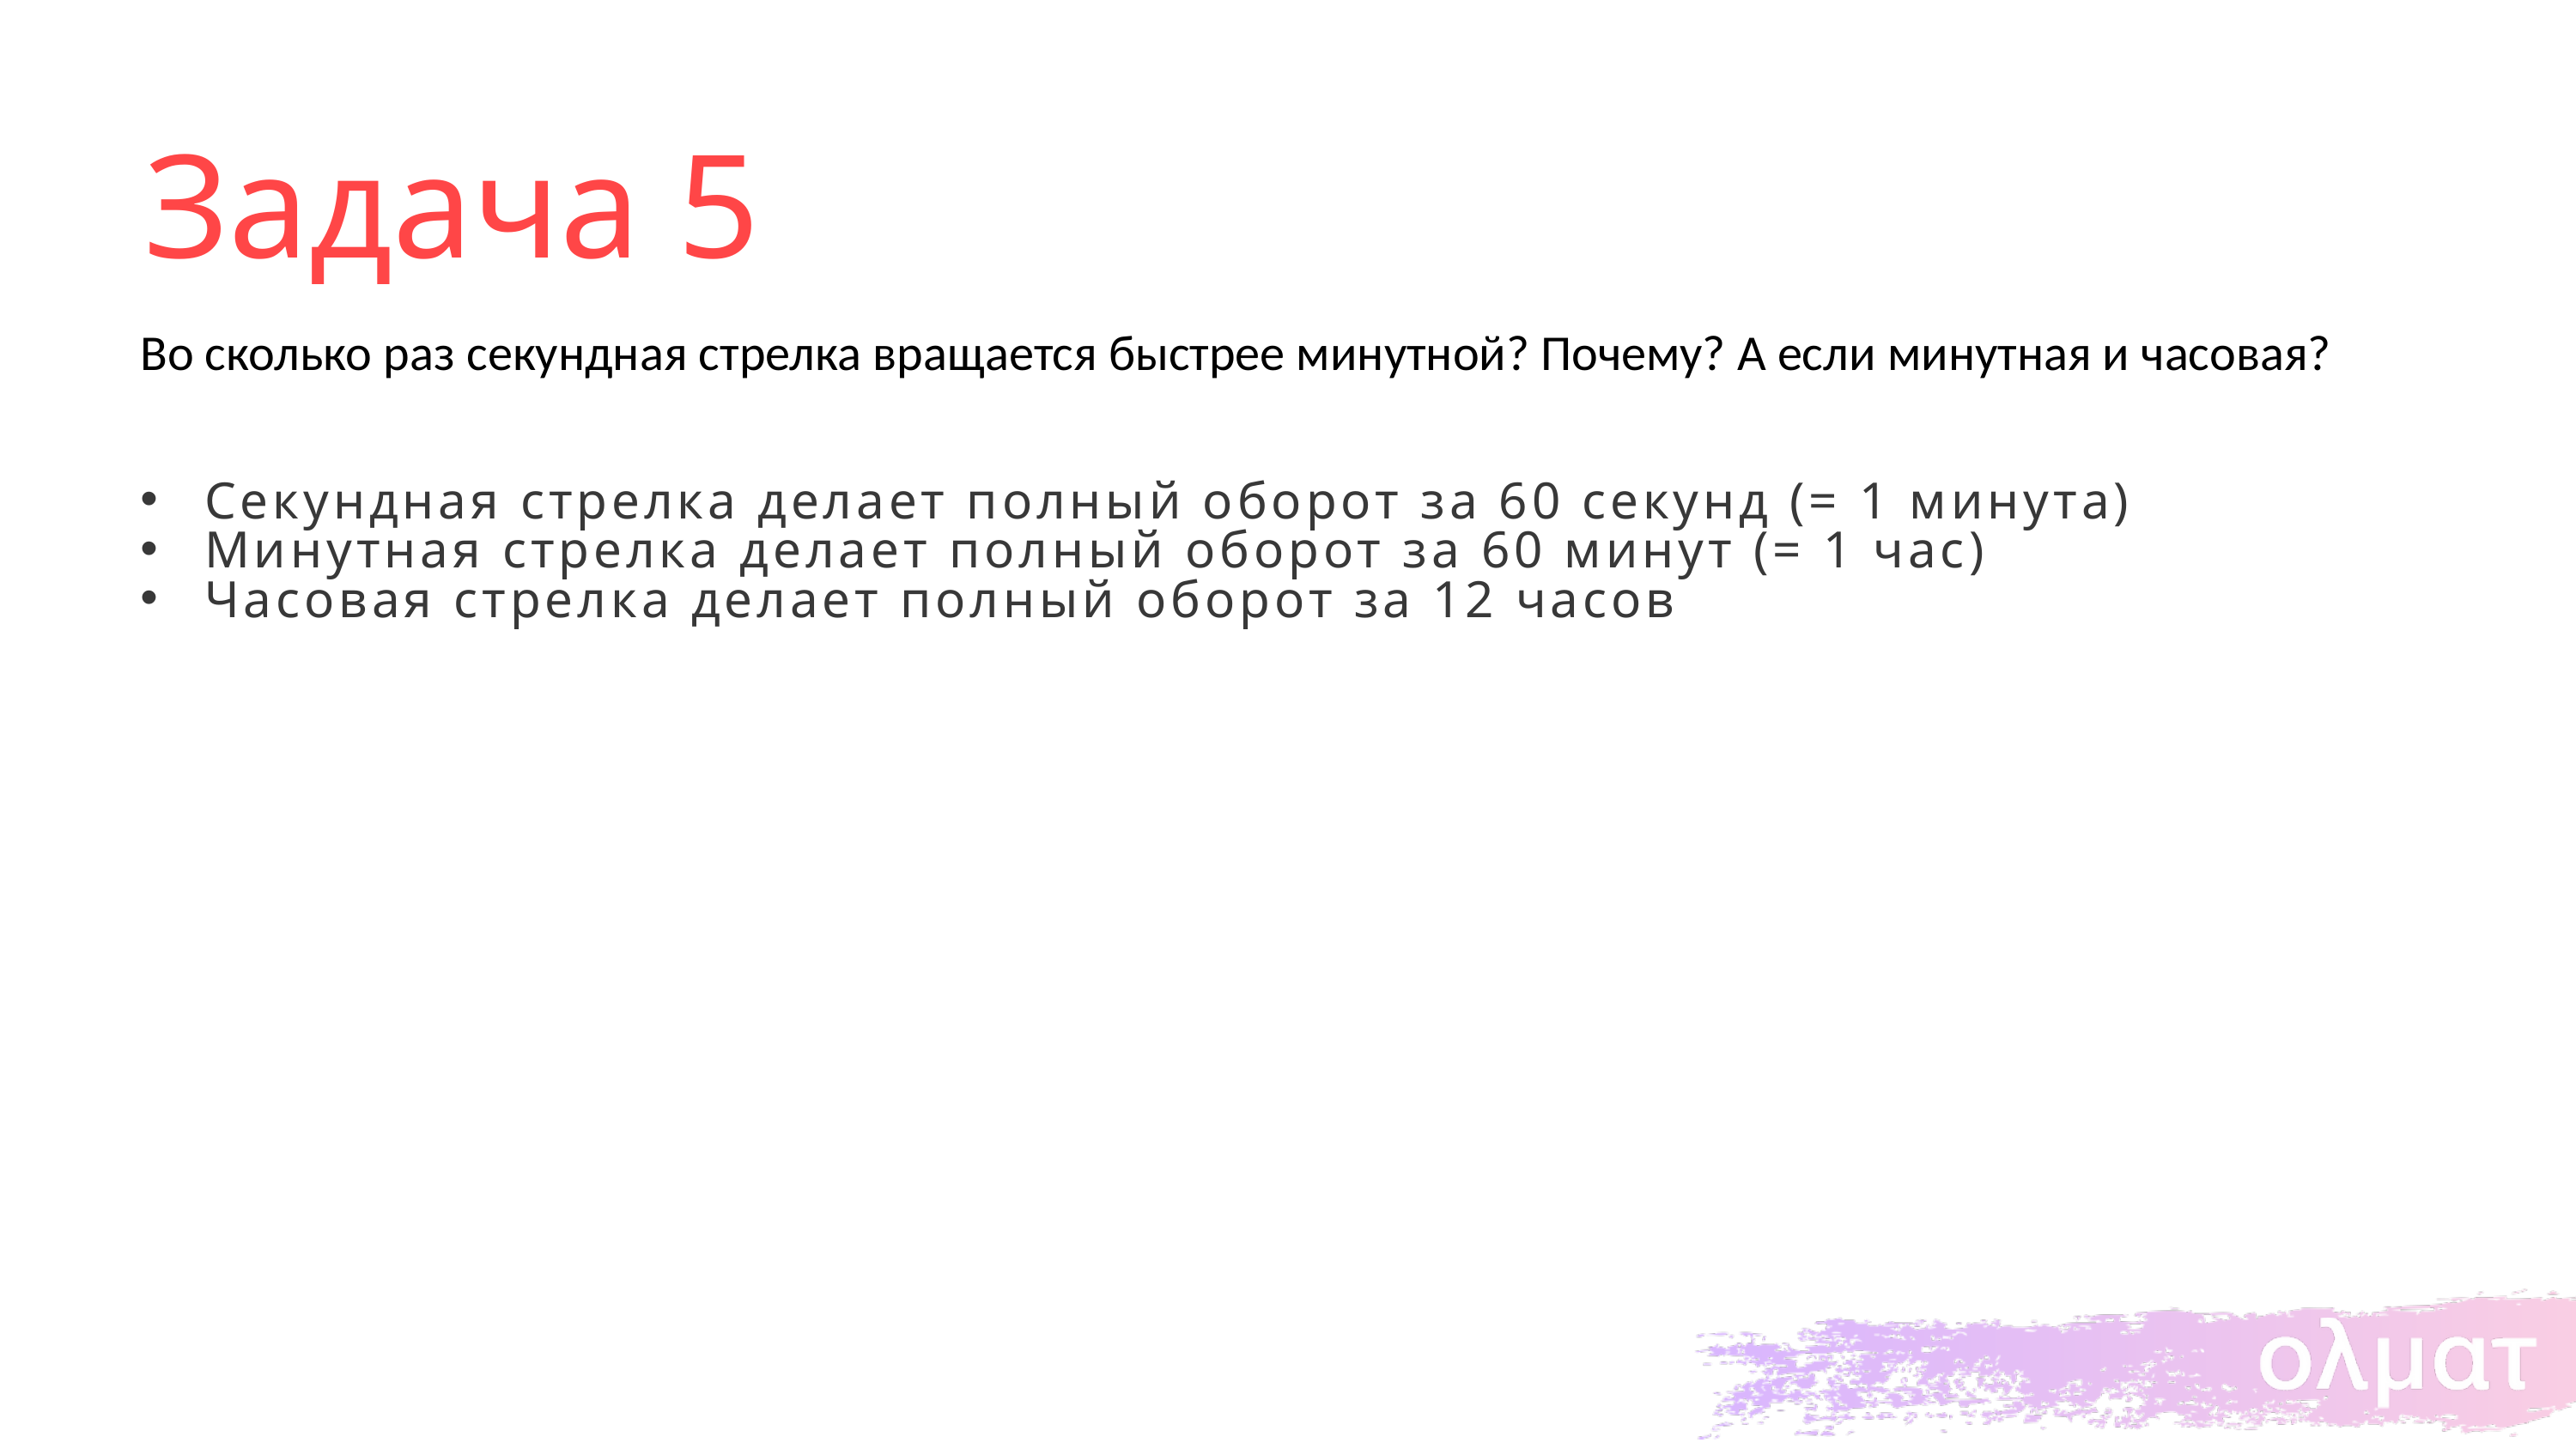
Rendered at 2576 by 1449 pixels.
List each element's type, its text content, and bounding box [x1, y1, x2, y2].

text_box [1690, 1287, 2576, 1440]
text_box Во сколько раз секундная стрелка вращается быстрее минутной? Почему? А если минутная и часовая? Секундная стрелка делает полный оборот за 60 секунд (= 1 минута) Минутная стрелка делает полный оборот за 60 минут (= 1 час) Часовая стрелка делает полный оборот за 12 часов [140, 330, 2361, 627]
text_box Задача 5 [144, 201, 774, 287]
